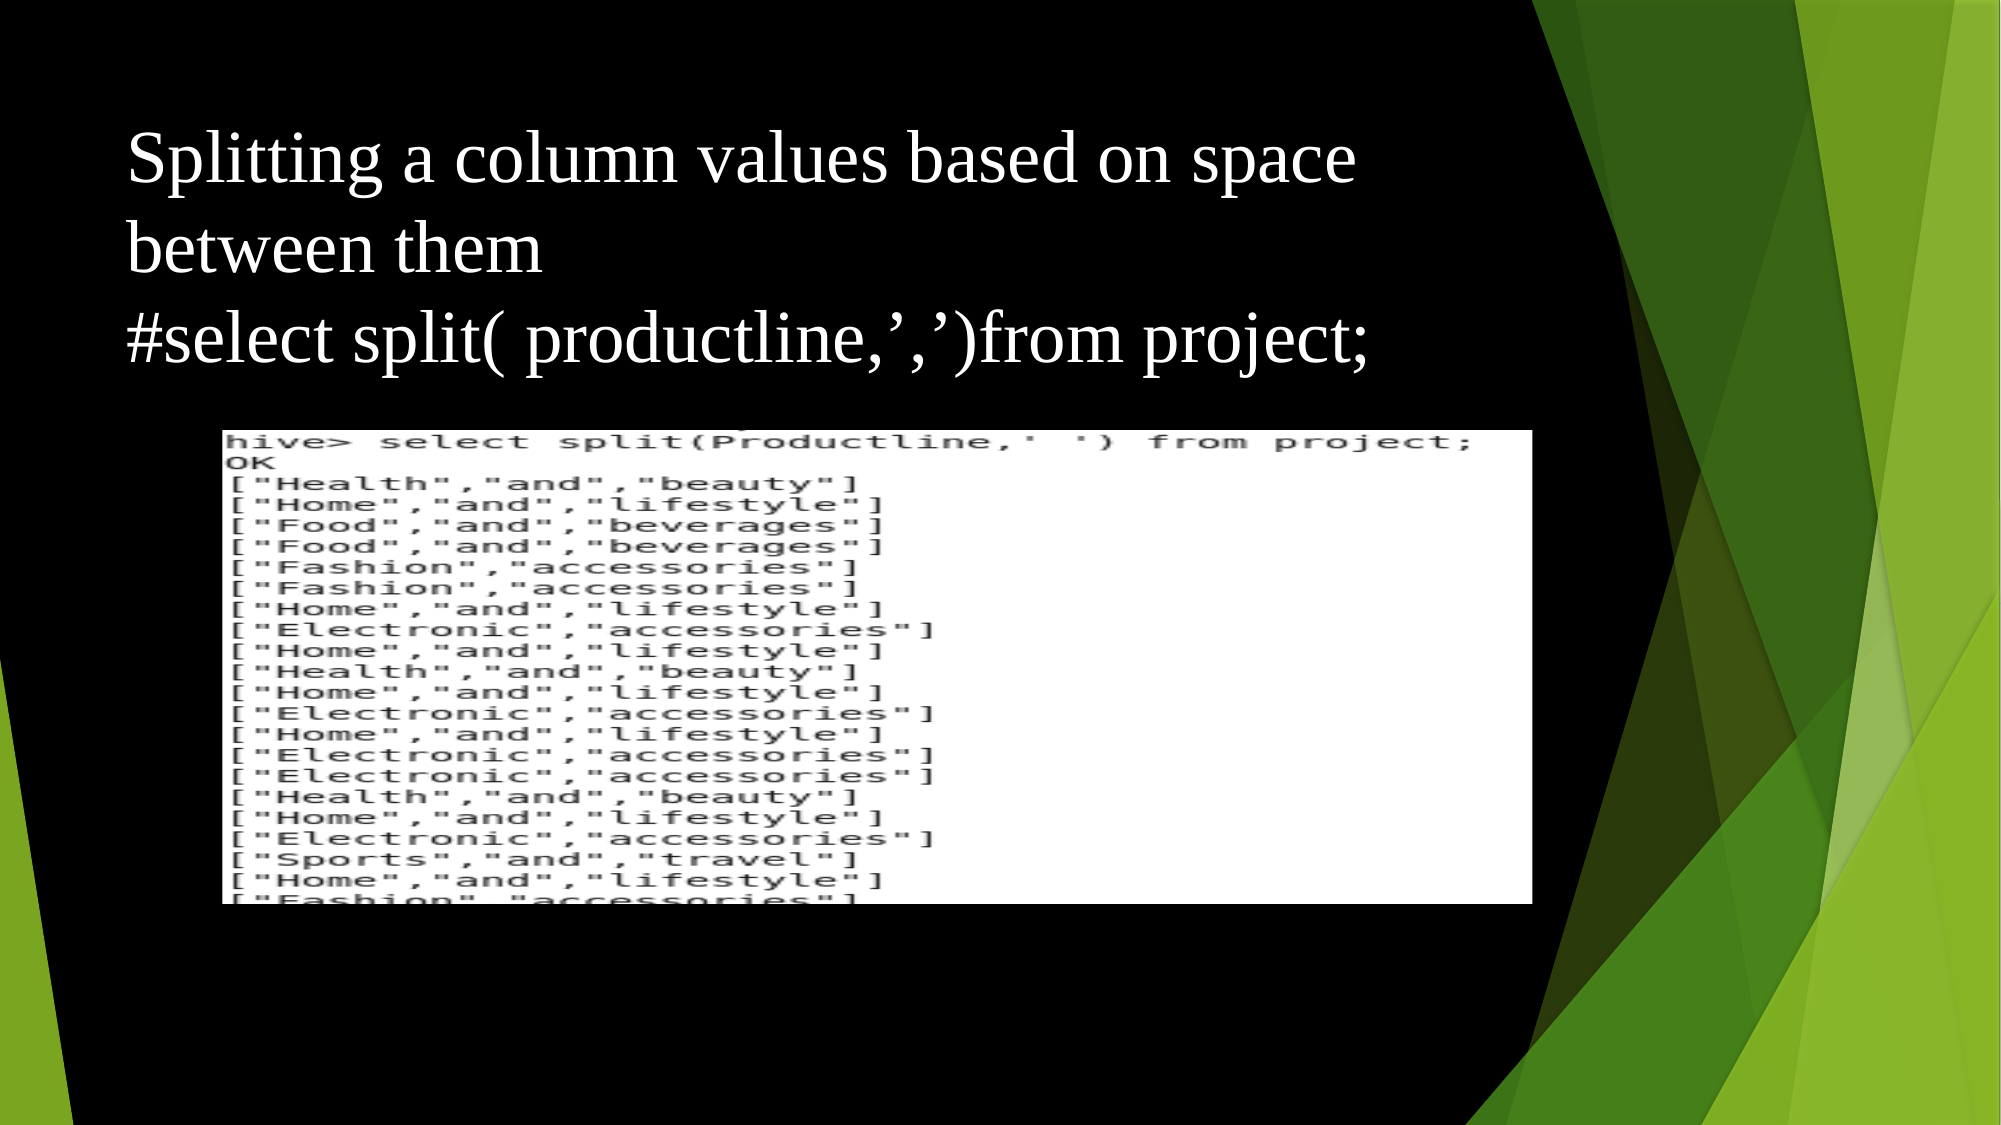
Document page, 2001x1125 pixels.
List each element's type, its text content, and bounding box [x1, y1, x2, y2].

picture [221, 429, 1534, 905]
title Splitting a column values based on space between them #select split( productline,’,’)from project; [111, 99, 1522, 317]
